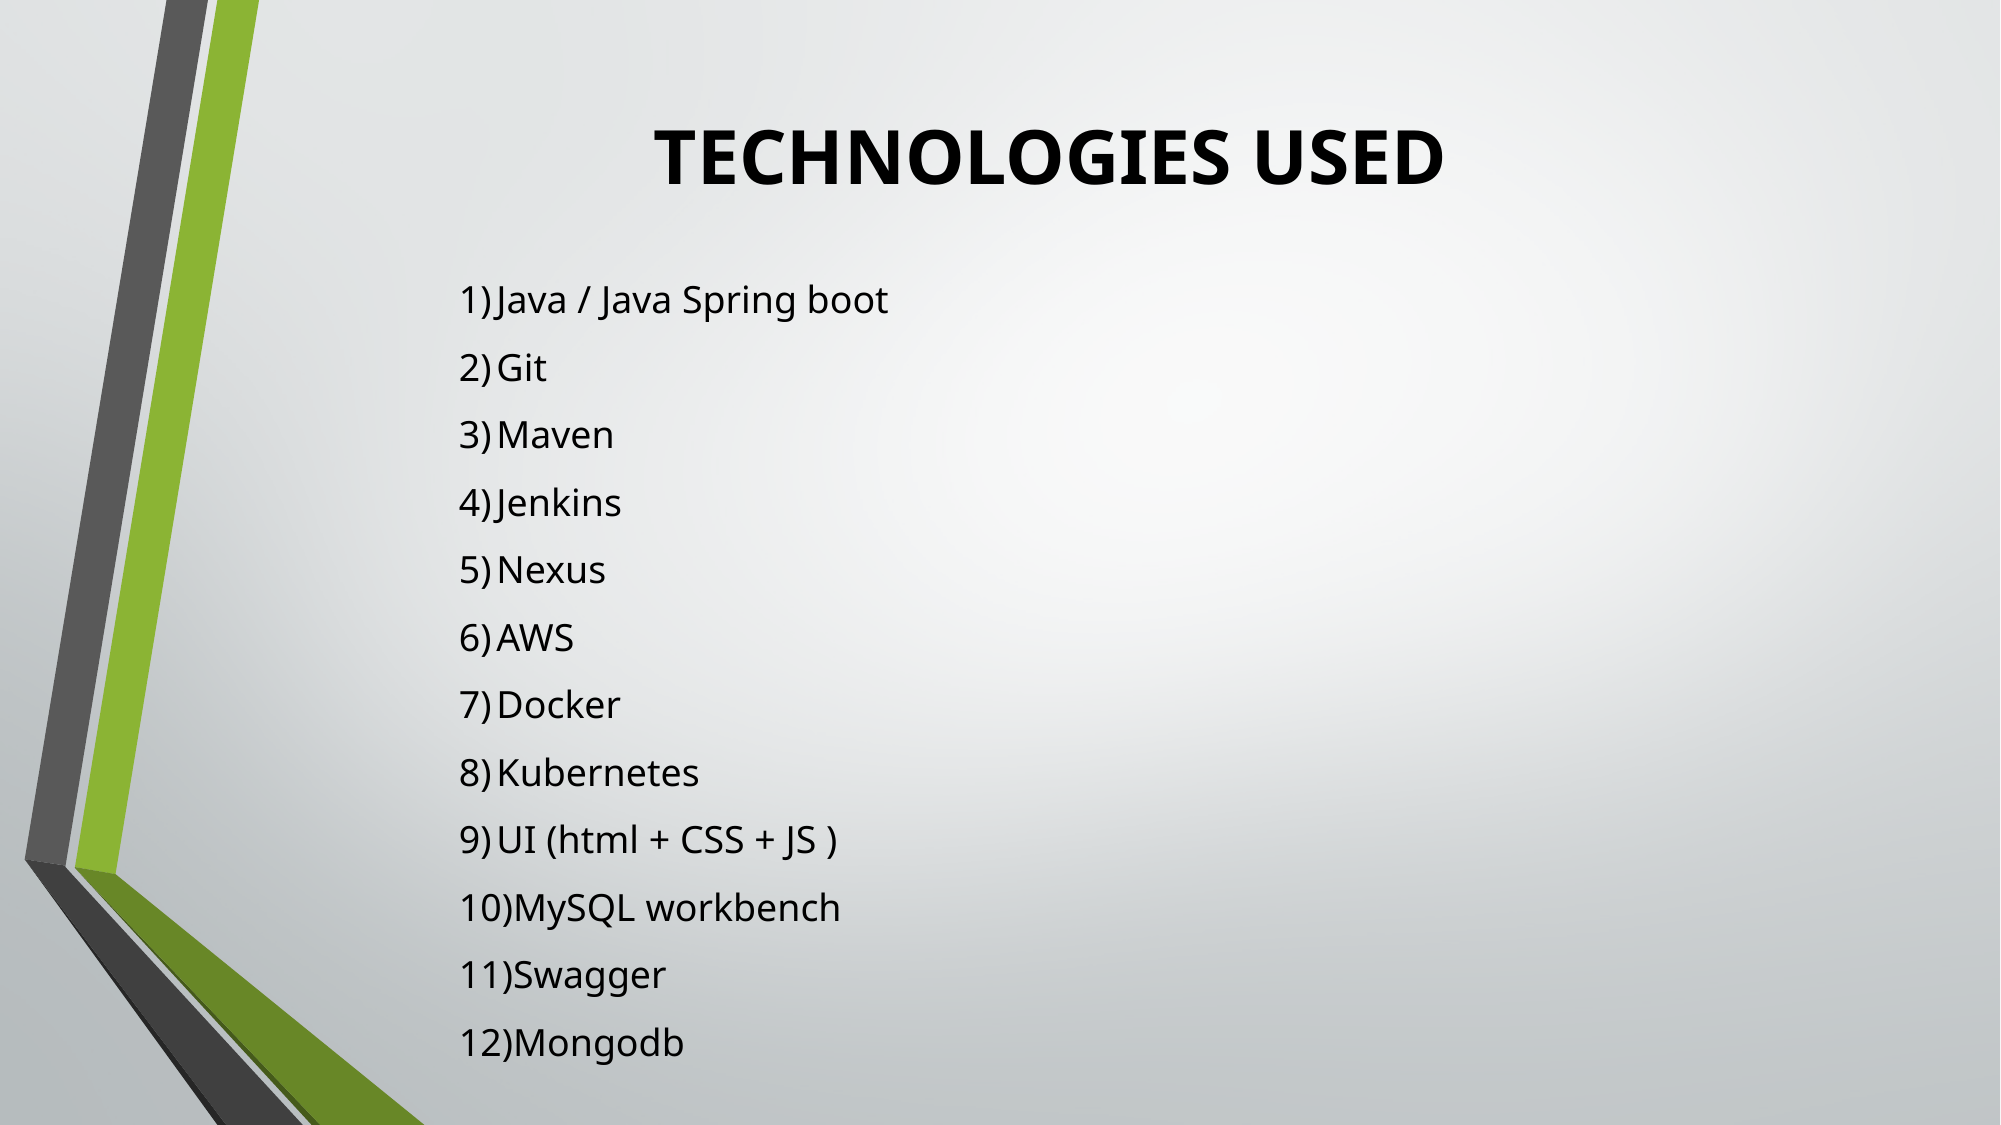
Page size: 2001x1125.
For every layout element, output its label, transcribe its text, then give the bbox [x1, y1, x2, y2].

text_box Java / Java Spring boot Git Maven Jenkins Nexus AWS Docker Kubernetes UI (html + CSS + JS ) MySQL workbench Swagger Mongodb [406, 246, 1762, 1117]
text_box TECHNOLOGIES USED [541, 101, 1561, 207]
